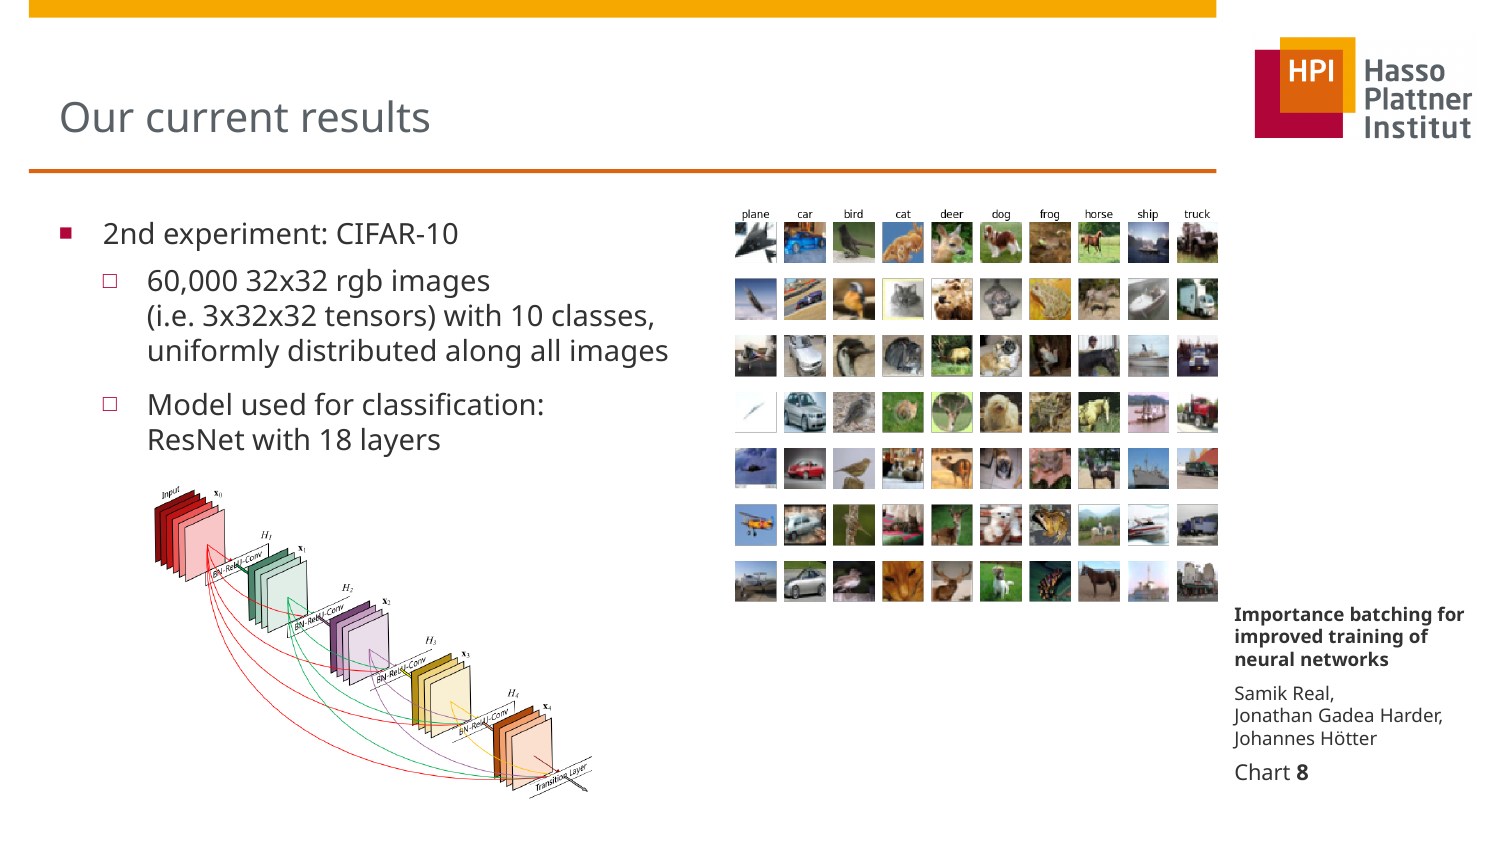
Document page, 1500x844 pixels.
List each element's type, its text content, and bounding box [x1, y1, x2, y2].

slide_number Chart 8 [1216, 758, 1471, 788]
slide_number Samik Real, Jonathan Gadea Harder, Johannes Hötter [1216, 681, 1471, 758]
text_box Model used for classification: ResNet with 18 layers [58, 374, 709, 479]
list 2nd experiment: CIFAR-10 60,000 32x32 rgb images (i.e. 3x32x32 tensors) with 10 classes, uniformly distributed along all images [58, 203, 712, 374]
footer Importance batching for improved training of neural networks [1216, 584, 1471, 670]
picture [1252, 33, 1477, 142]
title Our current results [58, 17, 1187, 170]
picture [714, 203, 1227, 620]
picture [147, 478, 597, 803]
